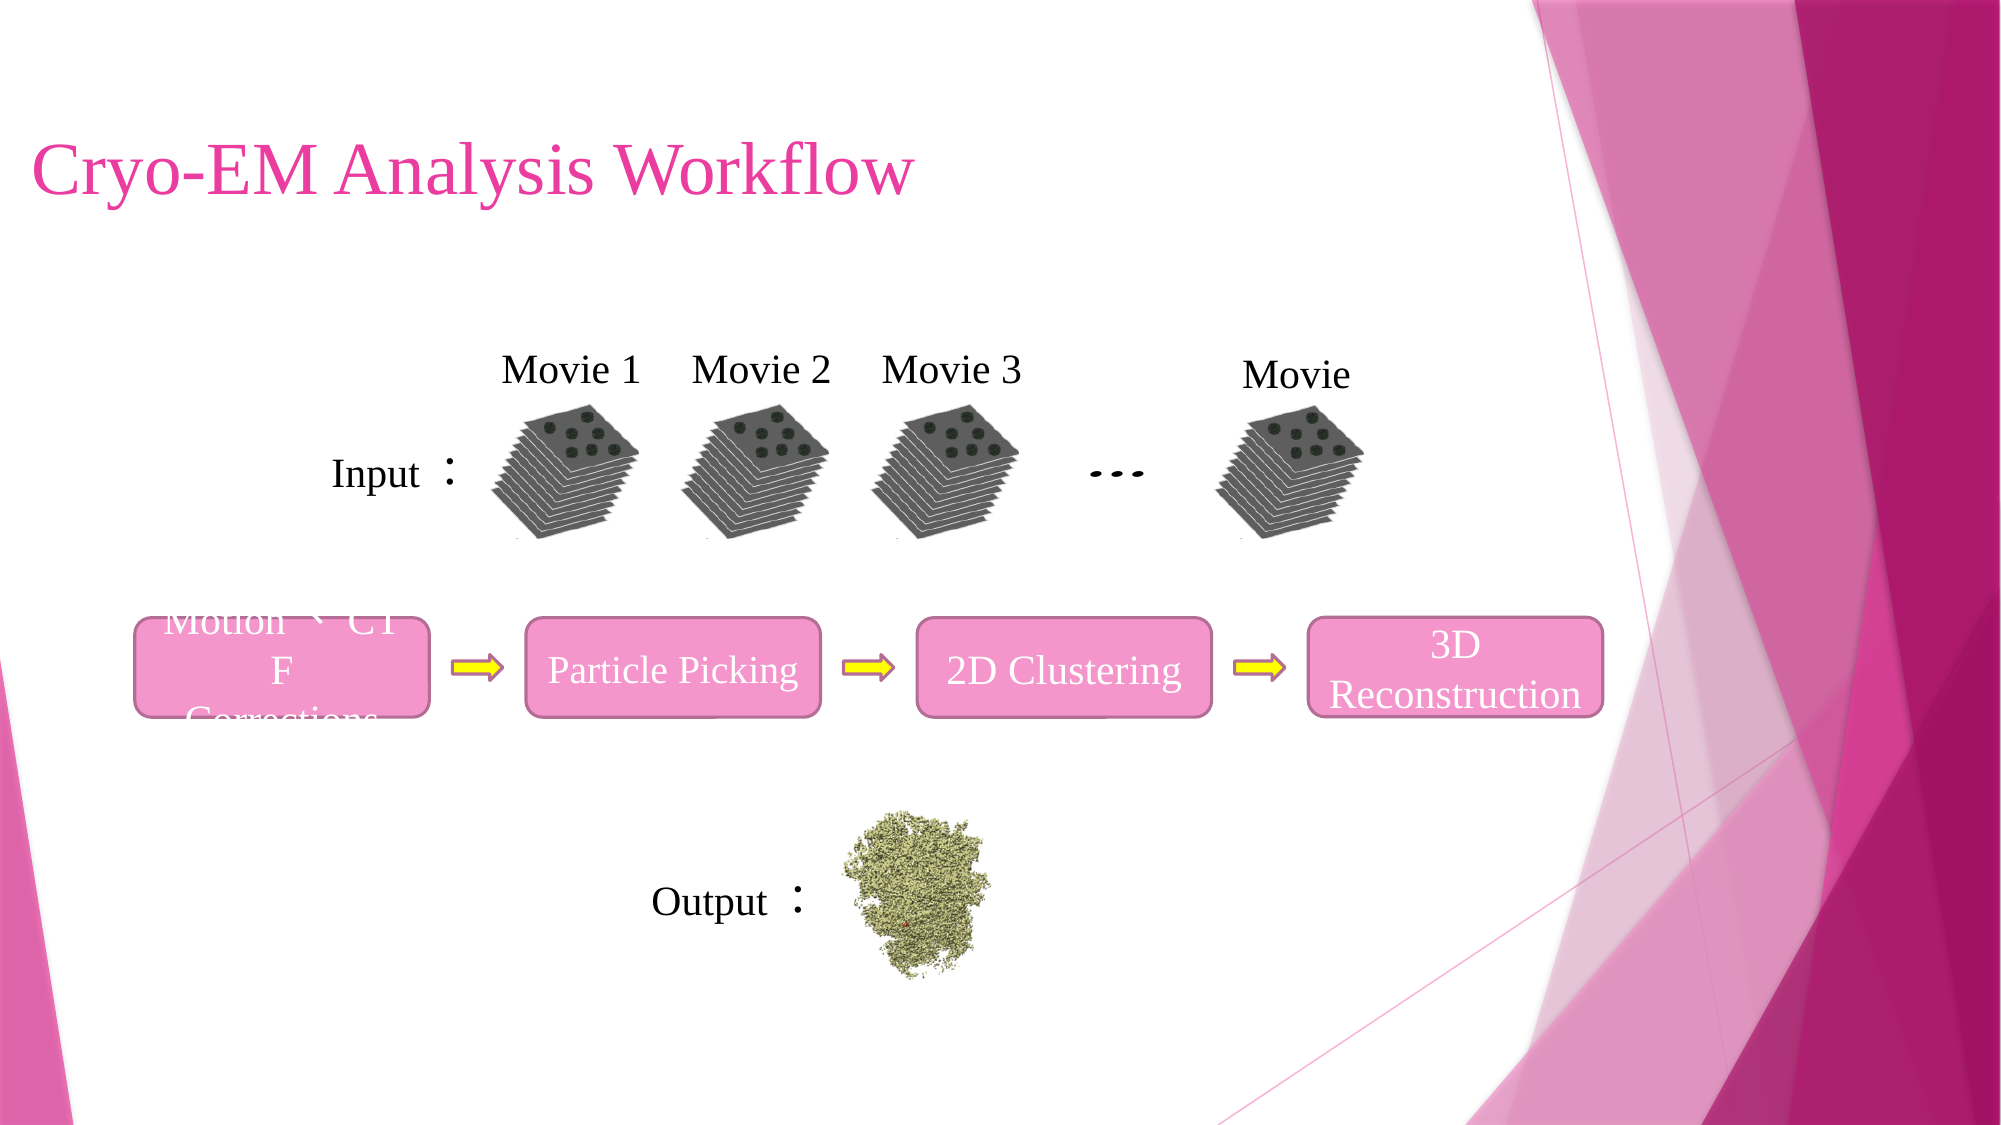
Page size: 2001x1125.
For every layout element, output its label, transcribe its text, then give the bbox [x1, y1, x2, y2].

text_box [841, 653, 896, 682]
picture [1210, 403, 1364, 540]
picture [865, 403, 1020, 539]
text_box Movie 2 [676, 334, 848, 399]
text_box [1233, 653, 1287, 682]
text_box Particle Picking [524, 616, 823, 719]
text_box 3D Reconstruction [1306, 615, 1605, 719]
text_box Output： [636, 866, 829, 931]
text_box Movie 1 [486, 334, 657, 399]
picture [485, 403, 640, 539]
text_box Input： [316, 438, 480, 503]
text_box 2D Clustering [915, 616, 1214, 719]
text_box Movie 3 [866, 334, 1038, 400]
text_box [450, 653, 504, 682]
text_box Cryo-EM Analysis Workflow [17, 112, 1661, 400]
picture [675, 403, 830, 539]
text_box Motion、CTF Corrections [133, 616, 431, 719]
picture [834, 807, 1007, 986]
